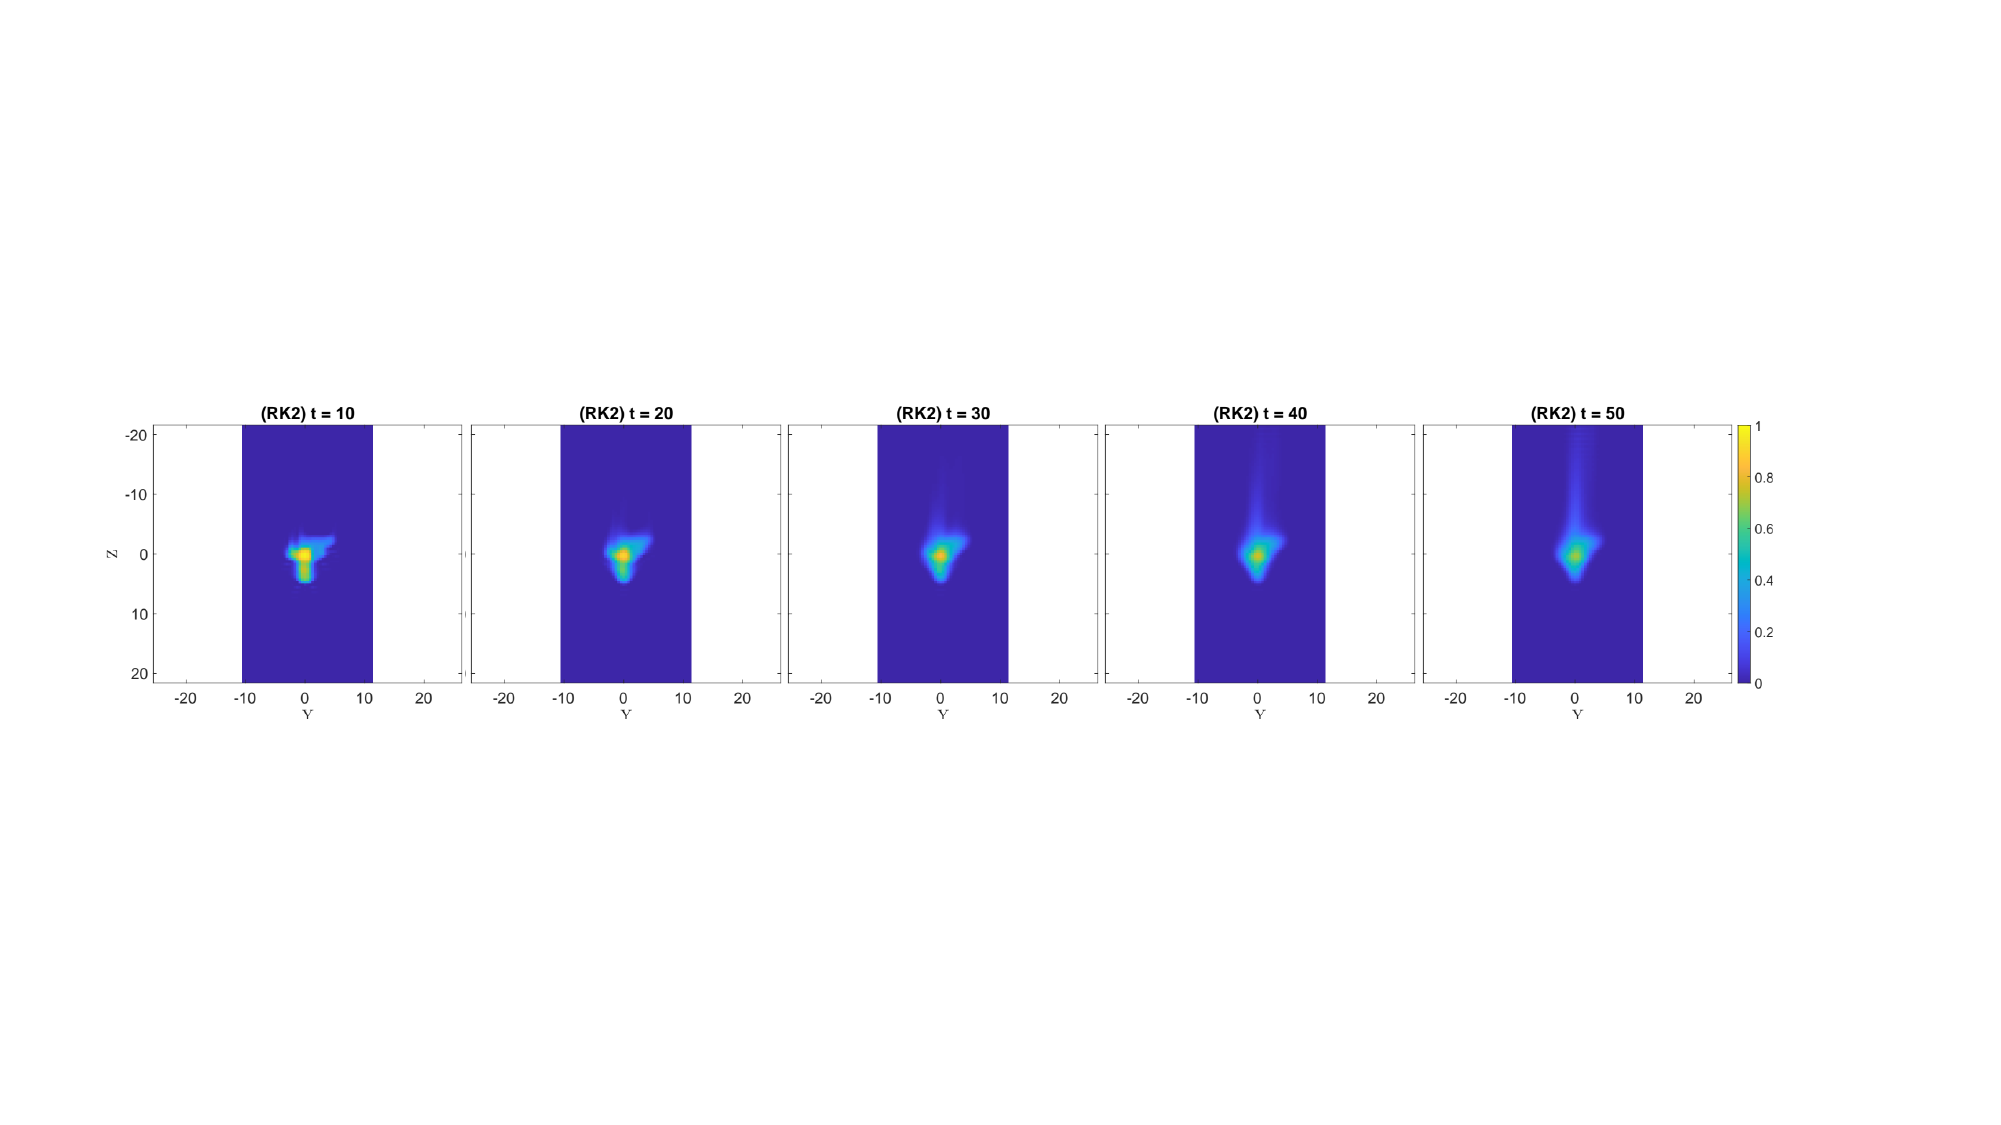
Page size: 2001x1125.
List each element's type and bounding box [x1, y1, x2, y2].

text_box [106, 406, 1773, 719]
